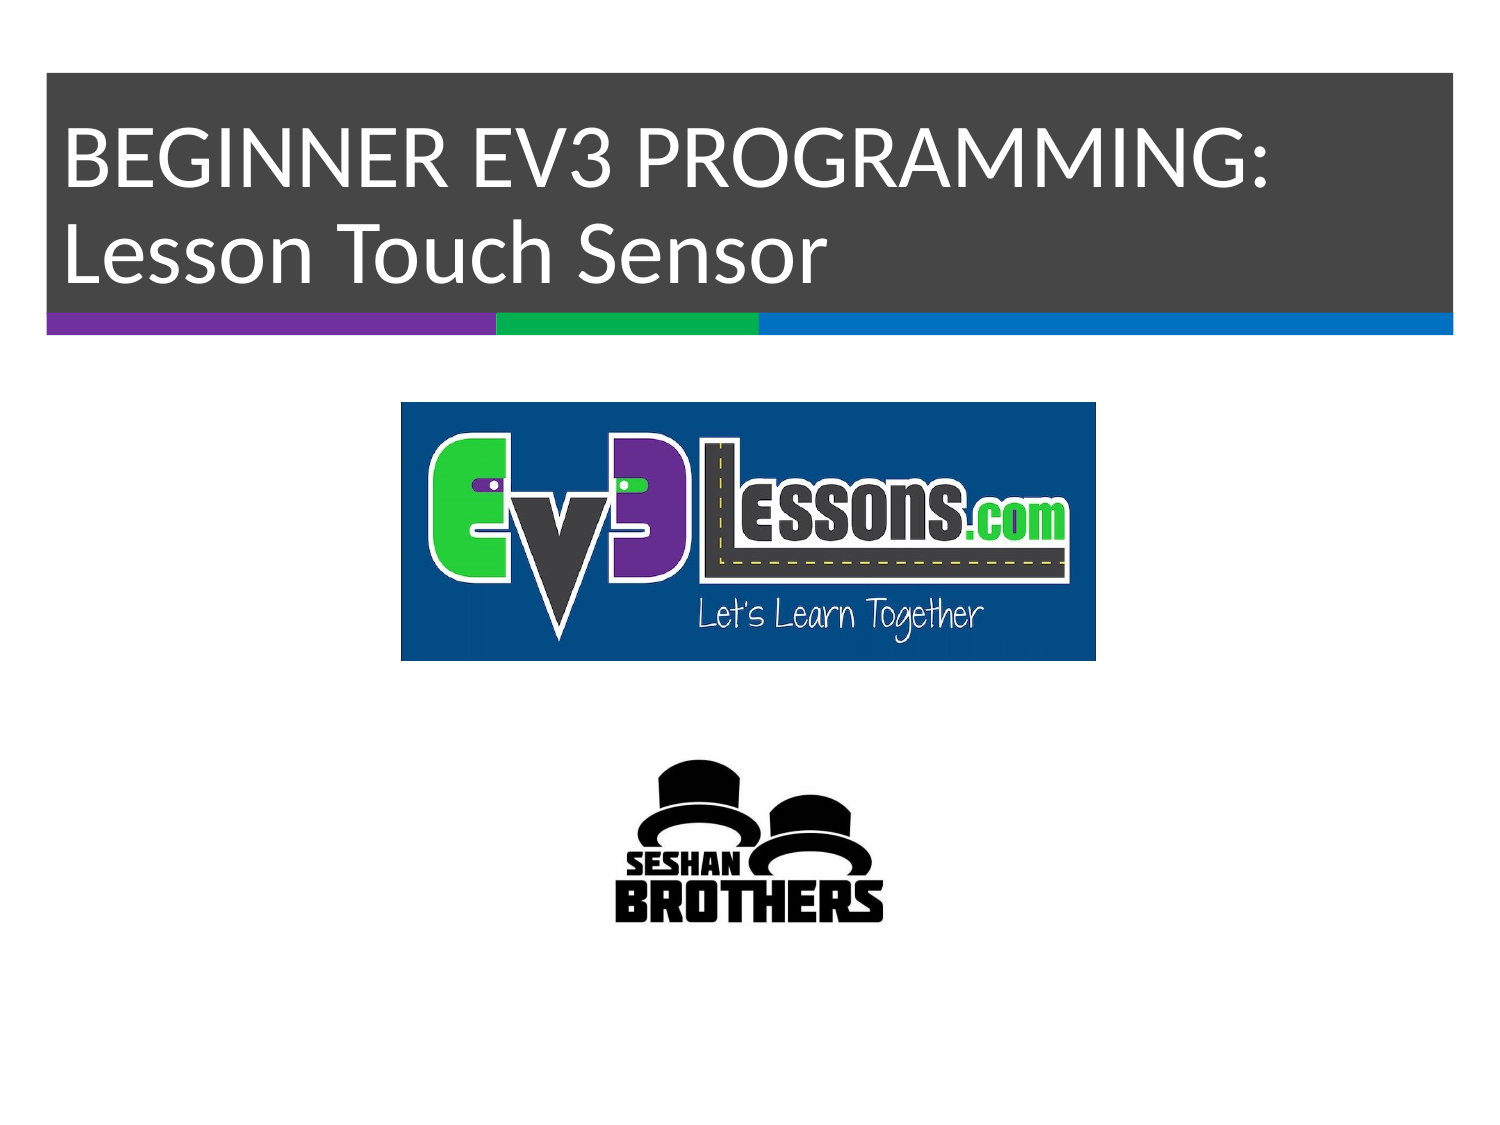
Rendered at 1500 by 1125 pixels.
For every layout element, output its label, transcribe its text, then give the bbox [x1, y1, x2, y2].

picture [608, 752, 889, 928]
picture [400, 401, 1096, 661]
title BEGINNER EV3 PROGRAMMING: Lesson Touch Sensor [47, 76, 1414, 310]
